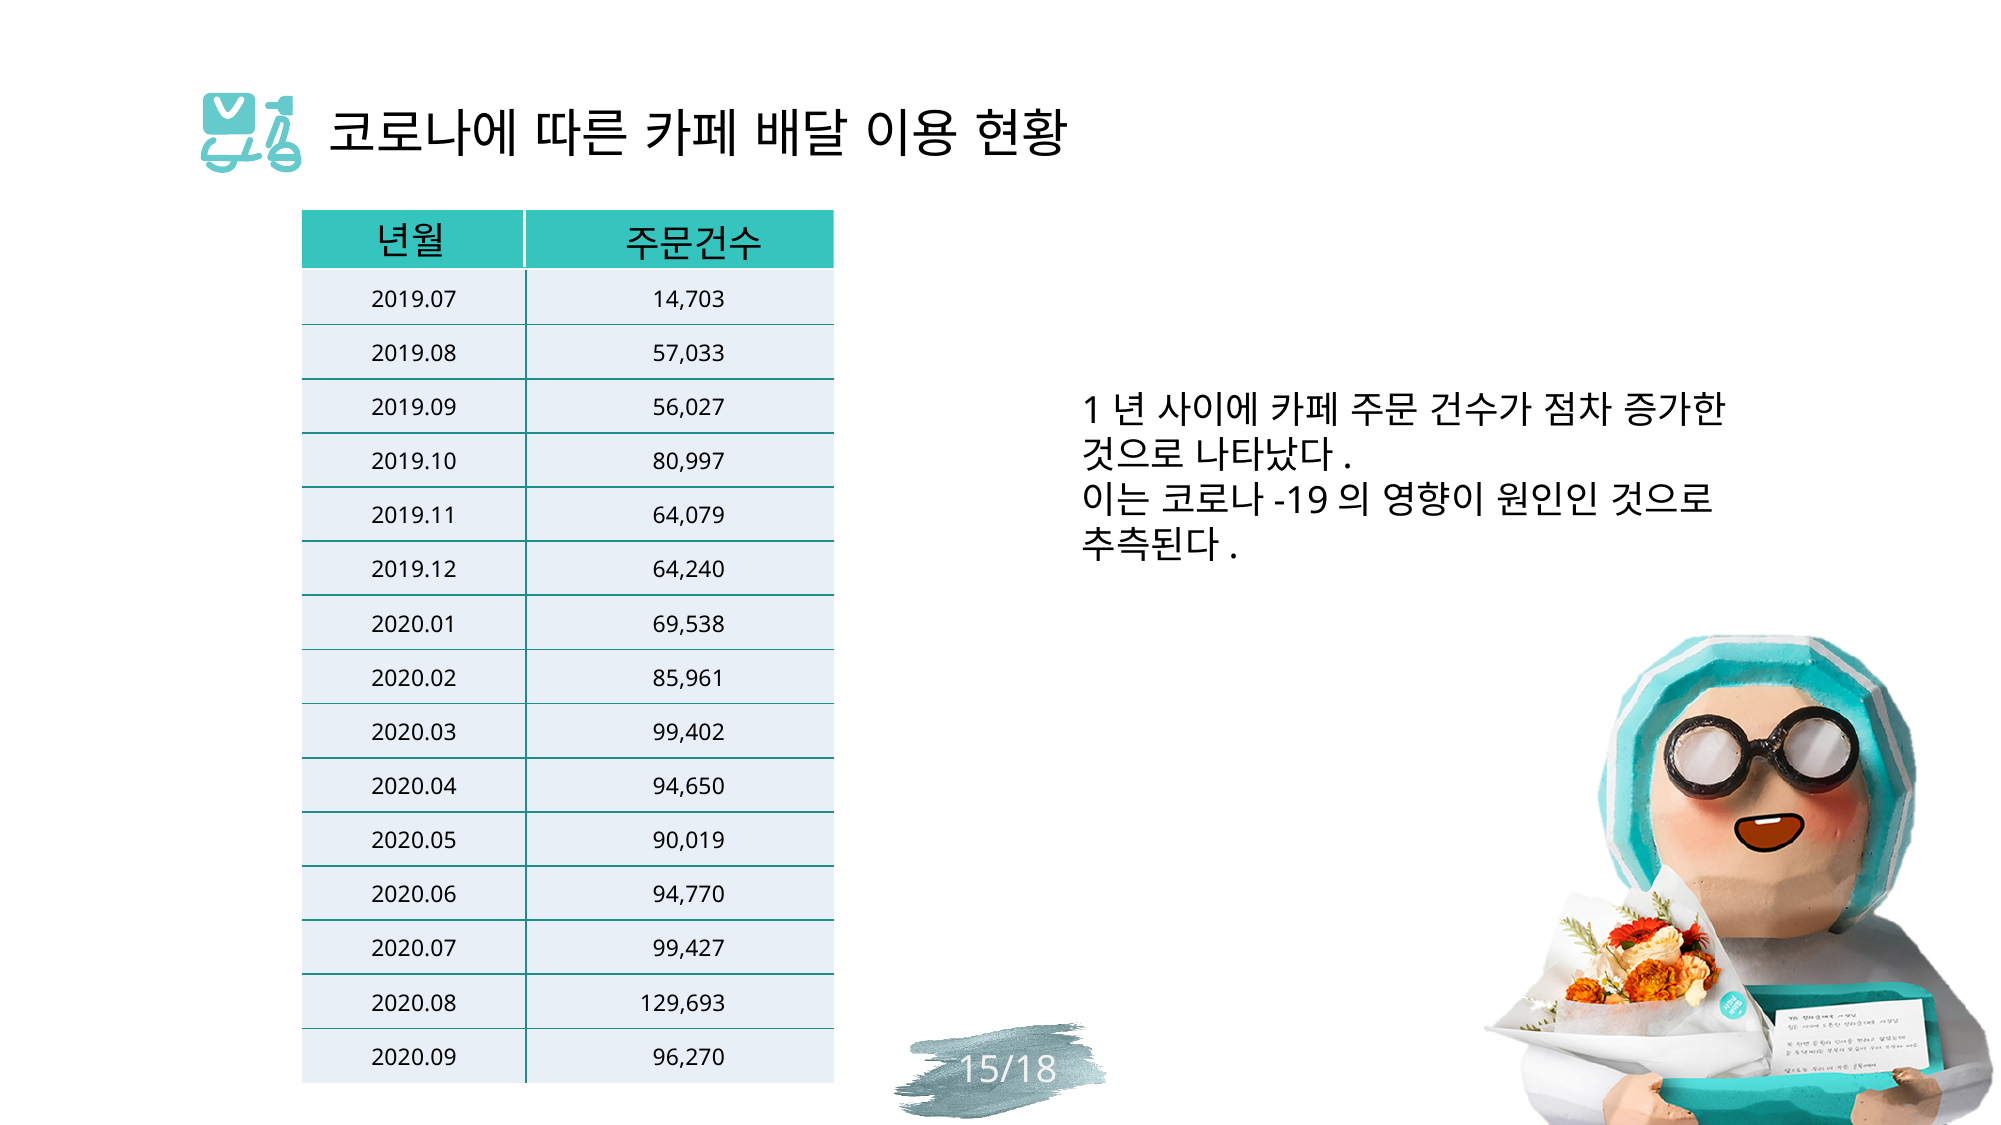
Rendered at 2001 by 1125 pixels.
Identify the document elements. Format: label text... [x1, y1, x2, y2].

table_cell 96,270 [527, 1029, 834, 1083]
table_cell 56,027 [527, 380, 834, 432]
table_cell 2020.01 [302, 596, 525, 649]
table_cell 2019.08 [302, 325, 525, 378]
text_box 1년 사이에 카페 주문 건수가 점차 증가한 것으로 나타났다. 이는 코로나-19의 영향이 원인인 것으로 추측된다. [1066, 378, 1770, 574]
table_cell 2020.08 [302, 975, 525, 1028]
picture [1471, 615, 2000, 1125]
table_cell 2020.06 [302, 867, 525, 919]
table_cell 2020.02 [302, 650, 525, 703]
table_cell 2020.05 [302, 813, 525, 865]
table_cell 2019.09 [302, 380, 525, 432]
table_header 14,703 [527, 273, 834, 324]
table_cell 94,650 [527, 759, 834, 811]
table_cell 2020.03 [302, 704, 525, 757]
table_cell 2019.12 [302, 542, 525, 594]
table_cell 57,033 [527, 325, 834, 378]
table_cell 2019.10 [302, 434, 525, 486]
table_cell 80,997 [527, 434, 834, 486]
table_cell 64,240 [527, 542, 834, 594]
text_box 코로나에 따른 카페 배달 이용 현황 [313, 92, 1447, 171]
table_cell 64,079 [527, 488, 834, 540]
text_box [202, 84, 299, 176]
table_cell 99,427 [527, 921, 834, 973]
table_cell 94,770 [527, 867, 834, 919]
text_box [301, 203, 834, 273]
table_cell 129,693 [527, 975, 834, 1028]
table_cell 2019.11 [302, 488, 525, 540]
table_cell 85,961 [527, 650, 834, 703]
table_cell 2020.04 [302, 759, 525, 811]
table_cell 99,402 [527, 704, 834, 757]
table_cell 69,538 [527, 596, 834, 649]
table_cell 90,019 [527, 813, 834, 865]
table_cell 2020.09 [302, 1029, 525, 1083]
table_cell 2020.07 [302, 921, 525, 973]
table_header 2019.07 [302, 273, 525, 324]
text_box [892, 1021, 1108, 1119]
